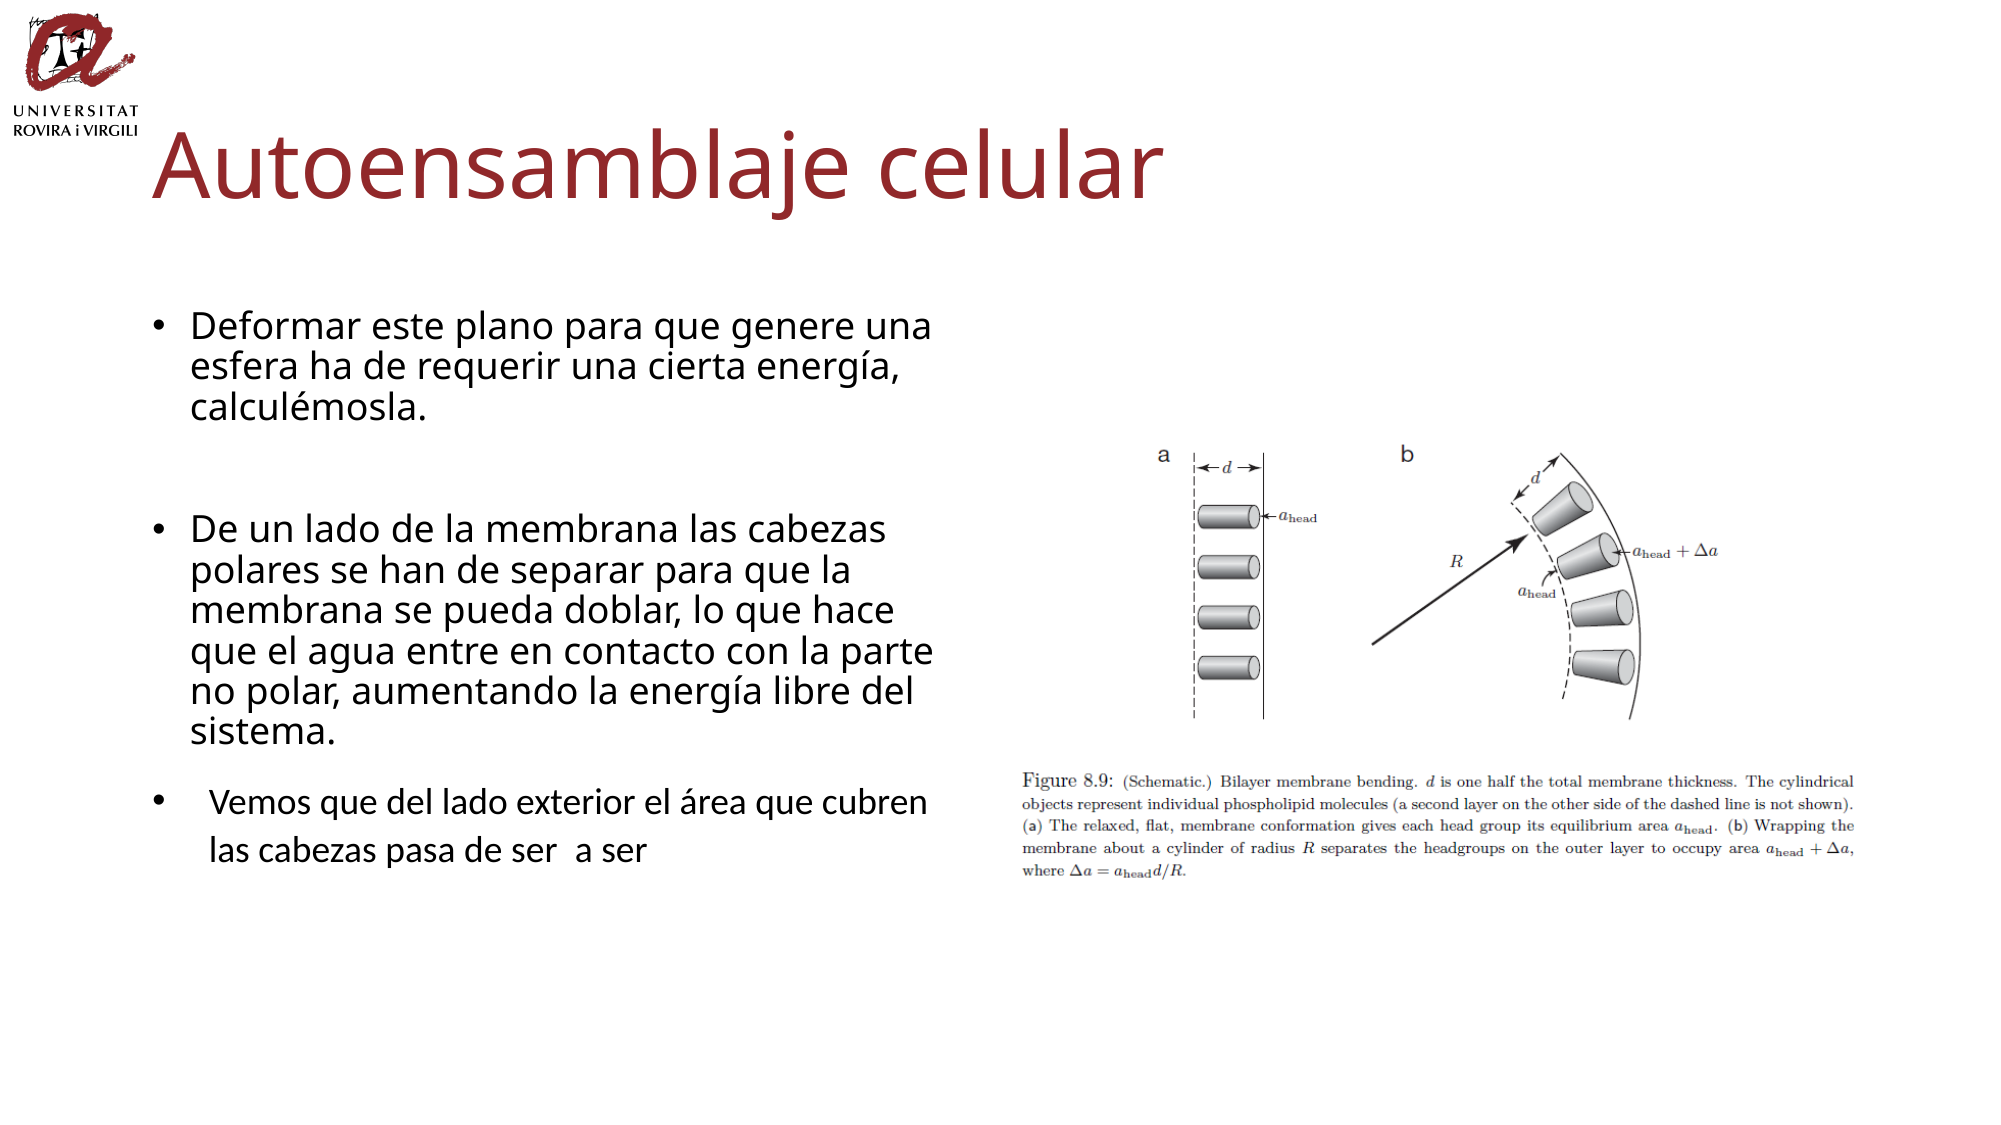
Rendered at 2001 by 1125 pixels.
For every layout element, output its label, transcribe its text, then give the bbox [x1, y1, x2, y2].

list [1011, 416, 1863, 897]
picture [14, 13, 138, 136]
title Autoensamblaje celular [137, 59, 1863, 278]
